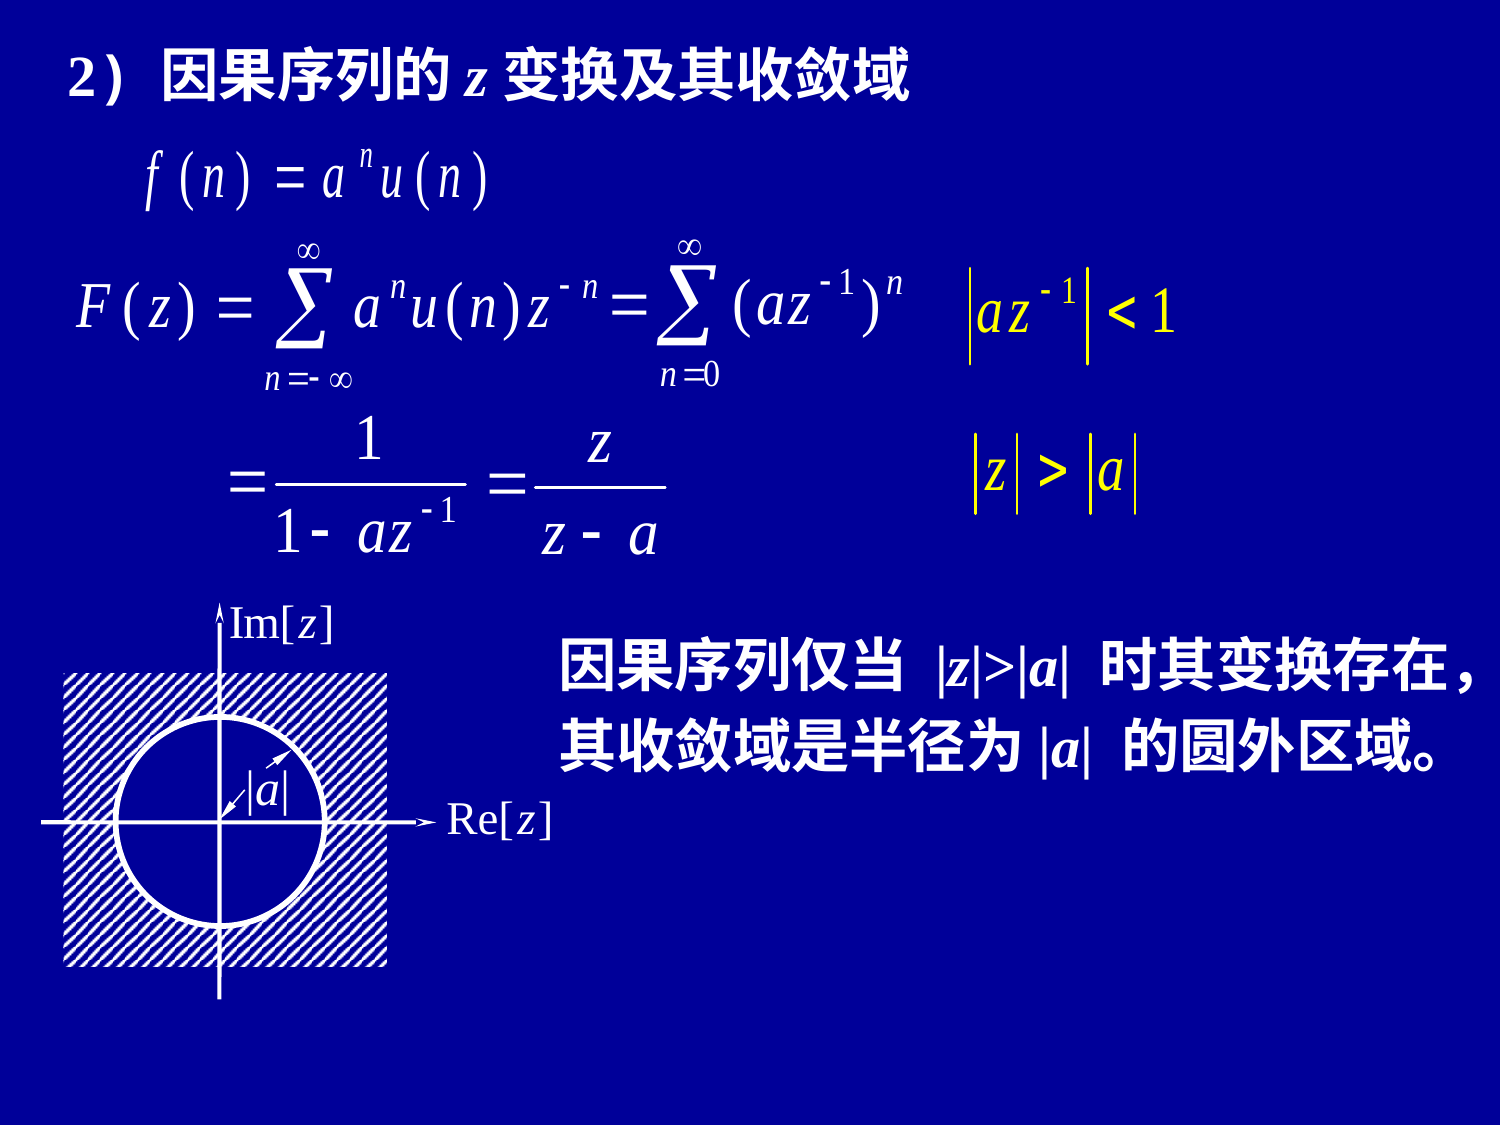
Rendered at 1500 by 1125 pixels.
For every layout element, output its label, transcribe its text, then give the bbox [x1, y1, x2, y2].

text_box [957, 255, 1187, 373]
text_box 因果序列仅当 |z|>|a| 时其变换存在，其收敛域是半径为|a| 的圆外区域。 [561, 621, 1469, 776]
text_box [64, 218, 614, 400]
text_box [41, 595, 561, 1000]
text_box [214, 400, 473, 563]
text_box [473, 399, 677, 566]
text_box 2) 因果序列的z变换及其收敛域 [53, 31, 975, 116]
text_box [963, 418, 1150, 526]
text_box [123, 125, 503, 218]
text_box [596, 215, 922, 397]
